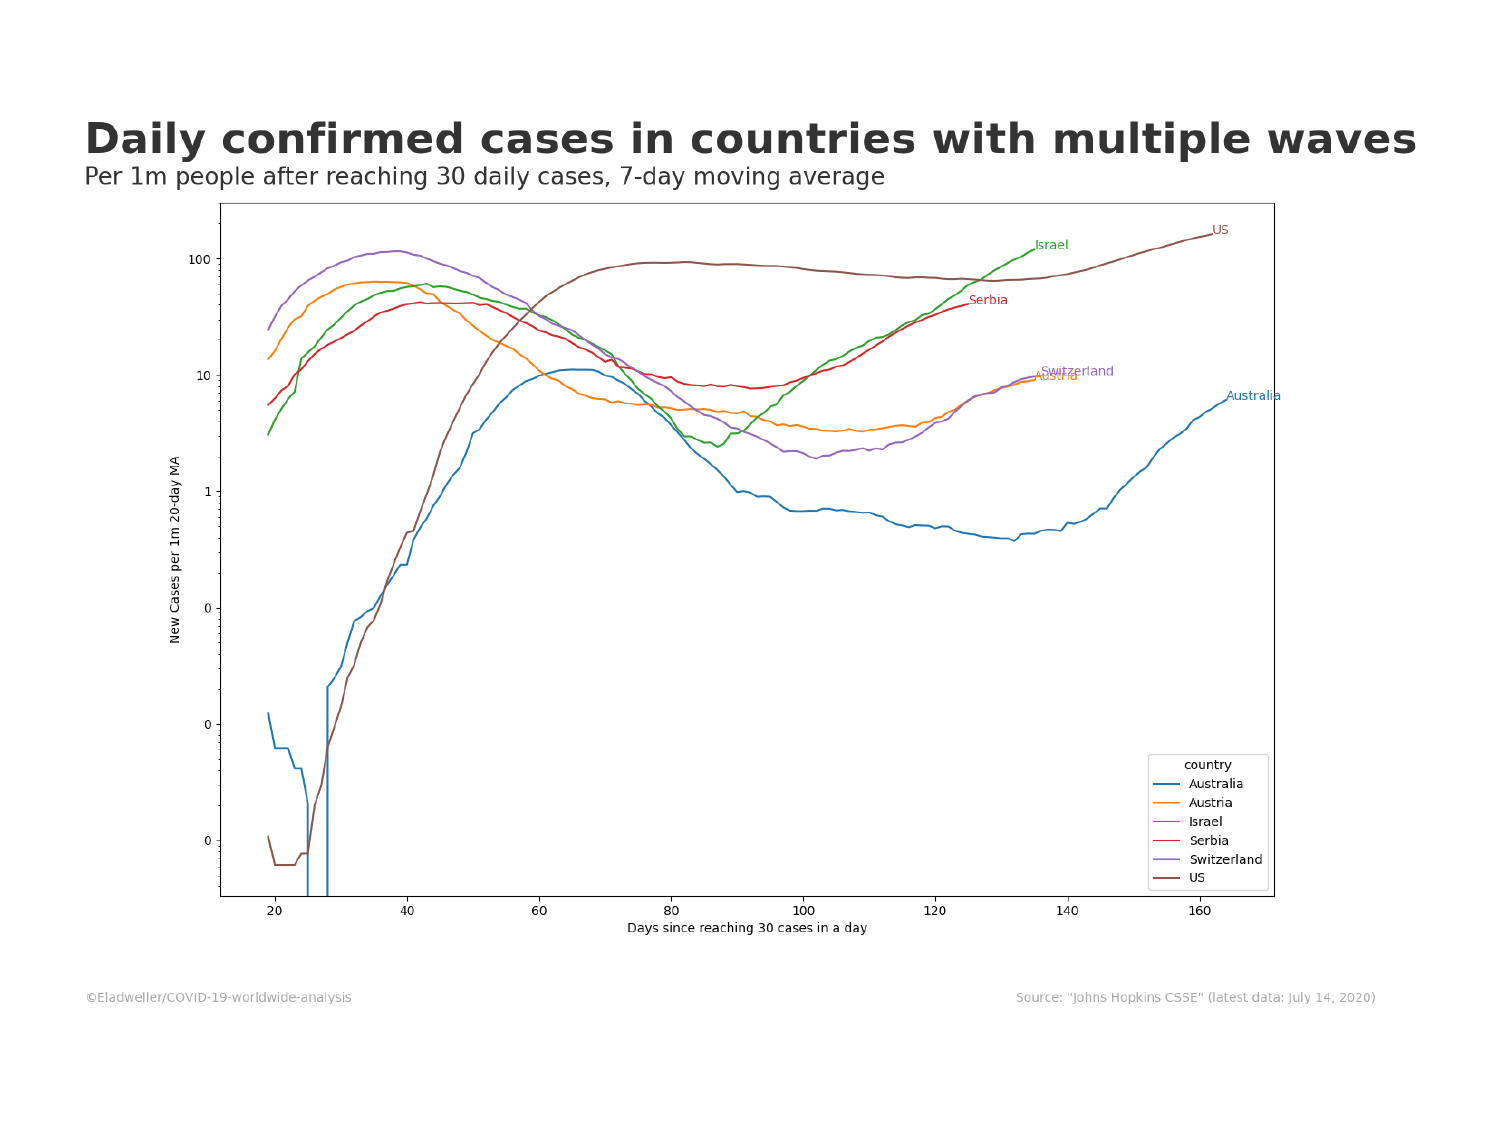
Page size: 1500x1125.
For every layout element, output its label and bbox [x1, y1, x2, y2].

picture [74, 112, 1426, 1013]
